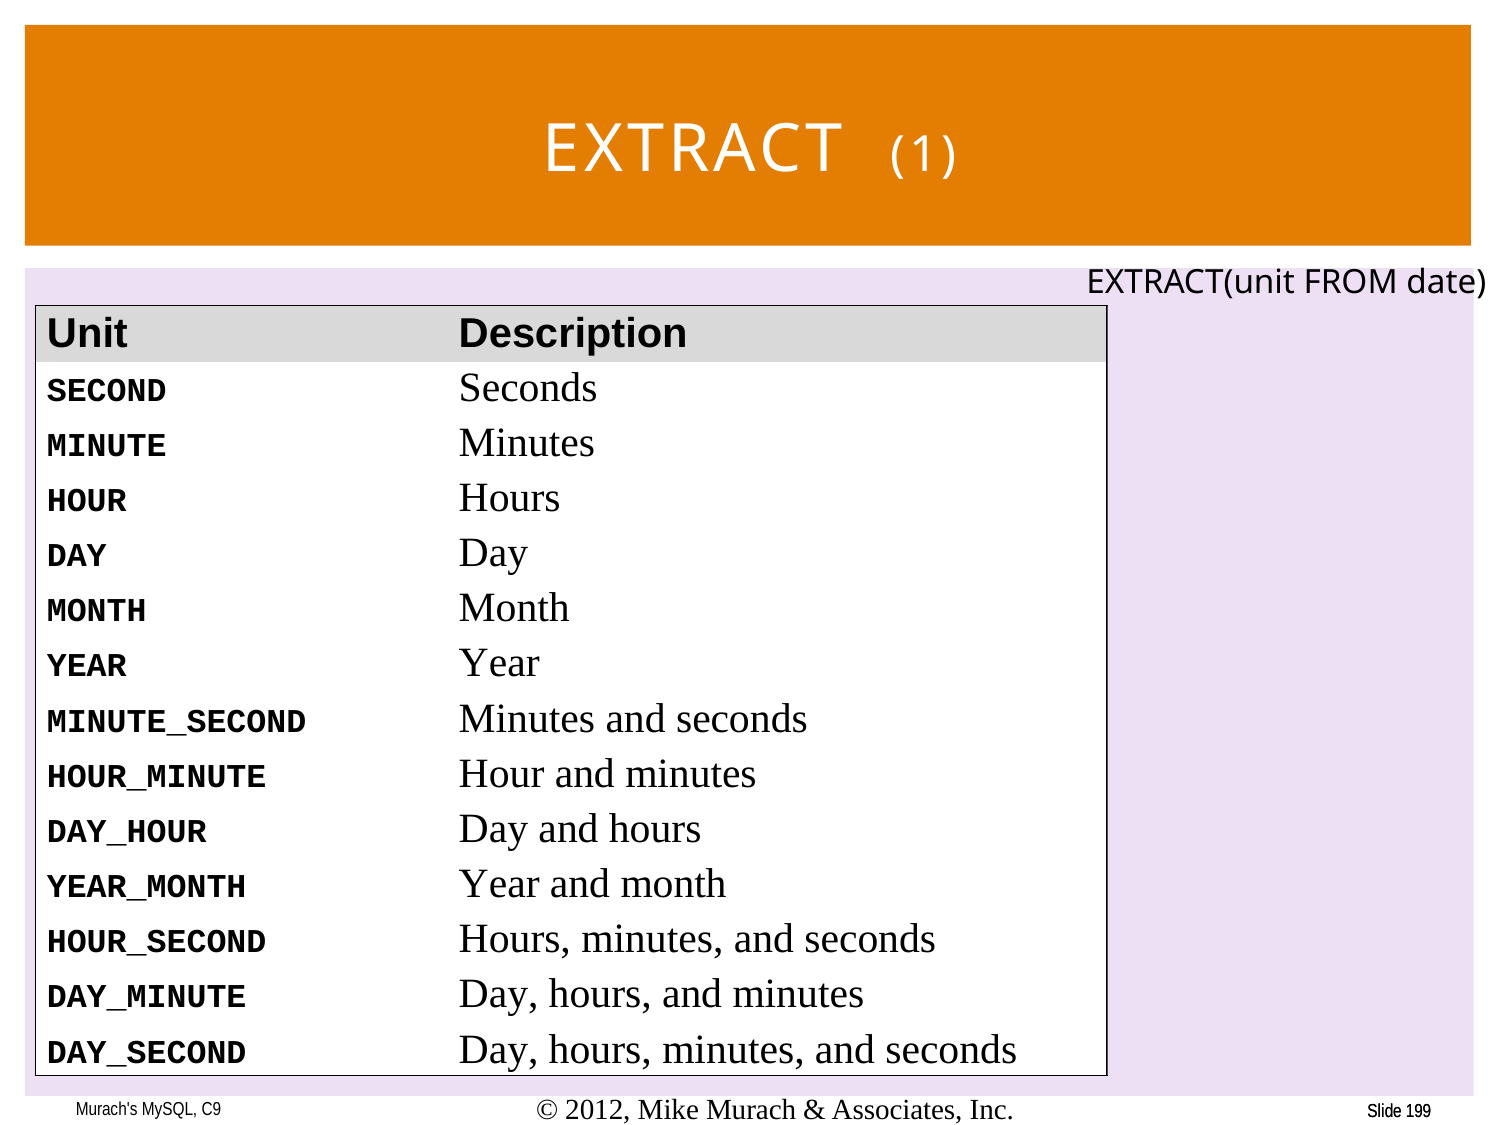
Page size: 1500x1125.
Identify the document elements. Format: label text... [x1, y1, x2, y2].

title EXTRACT (1) [62, 58, 1438, 232]
text_box EXTRACT(unit FROM date) [1111, 252, 1500, 308]
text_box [34, 216, 1109, 1125]
